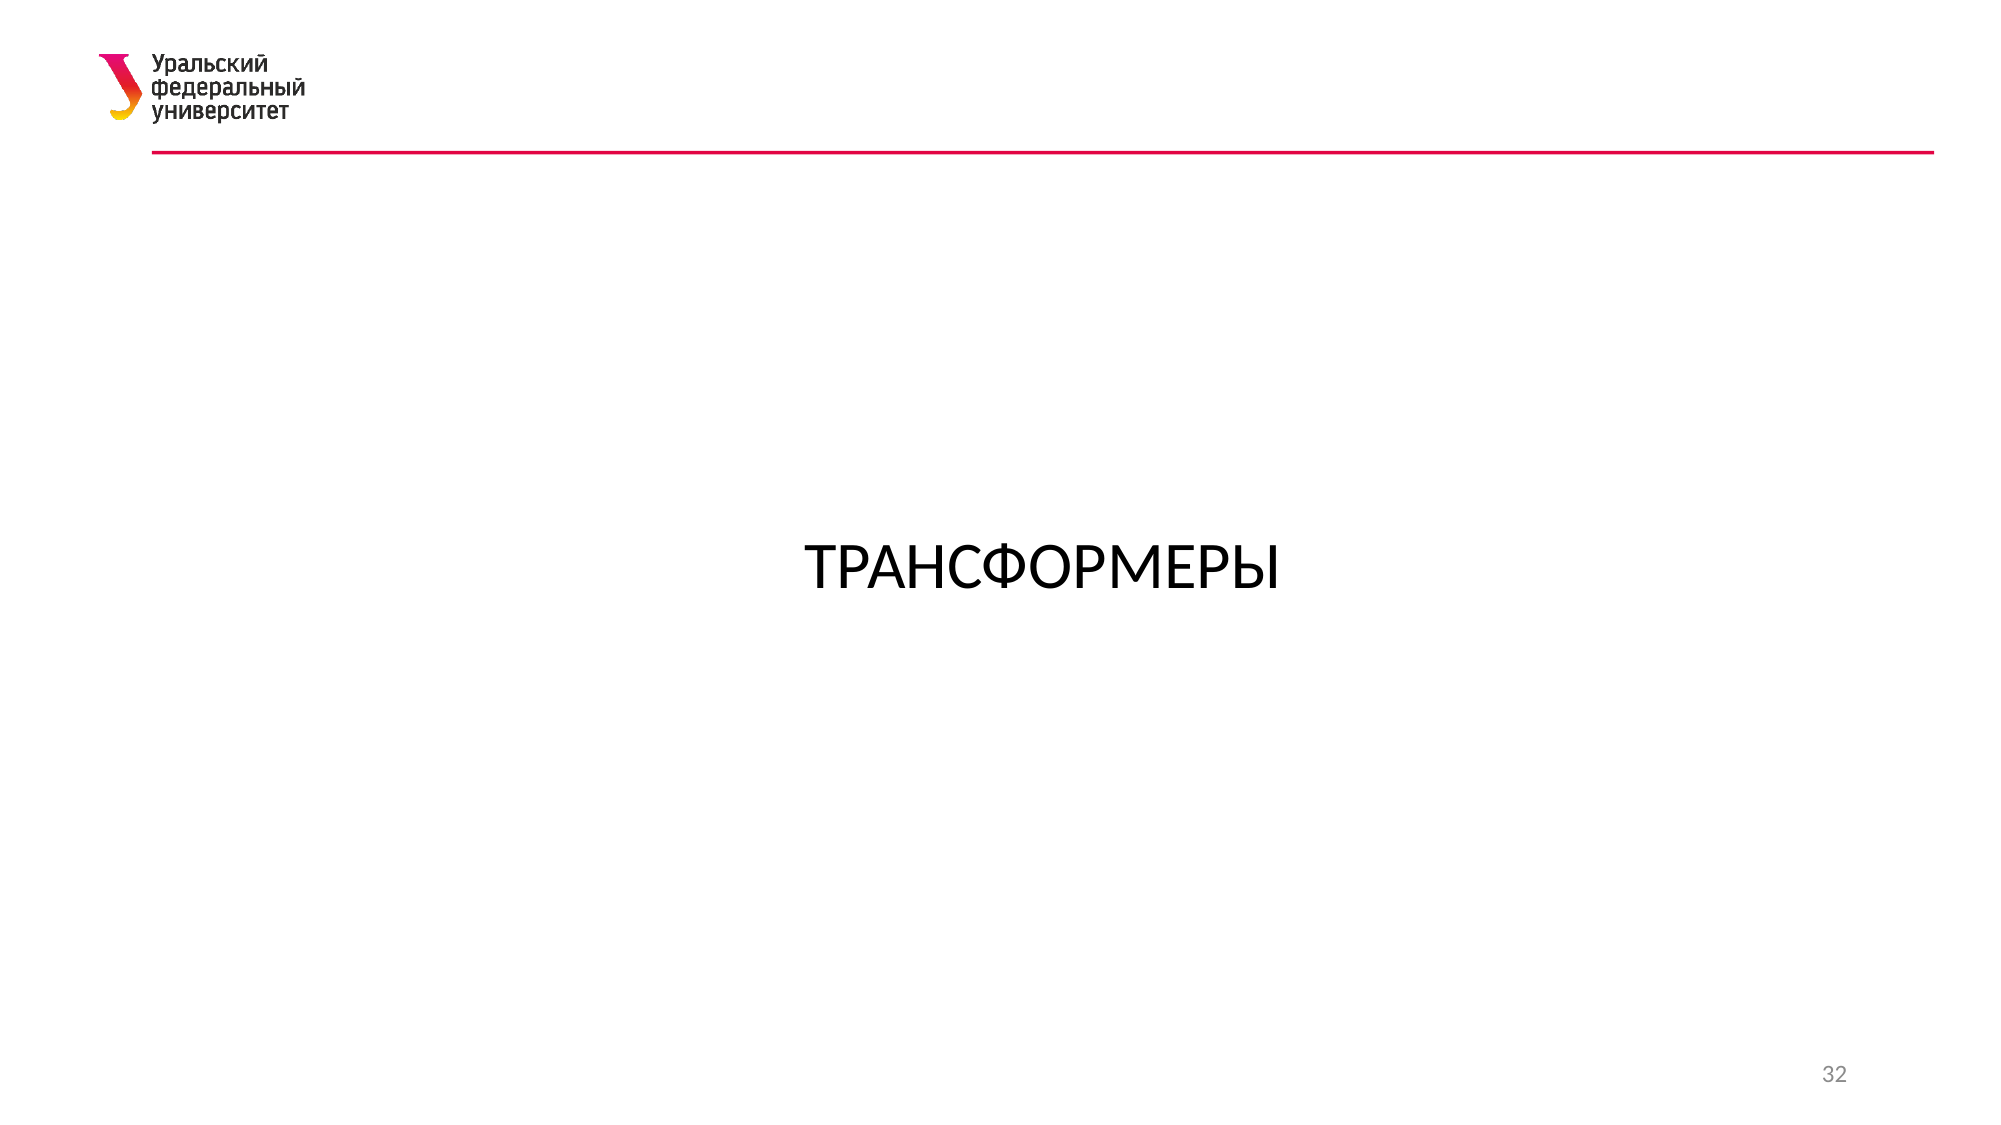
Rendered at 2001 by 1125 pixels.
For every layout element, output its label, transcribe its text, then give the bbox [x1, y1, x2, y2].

text_box [151, 150, 1935, 155]
slide_number 32 [1412, 1042, 1863, 1103]
text_box ТРАНСФОРМЕРЫ [600, 514, 1486, 610]
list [98, 52, 320, 124]
